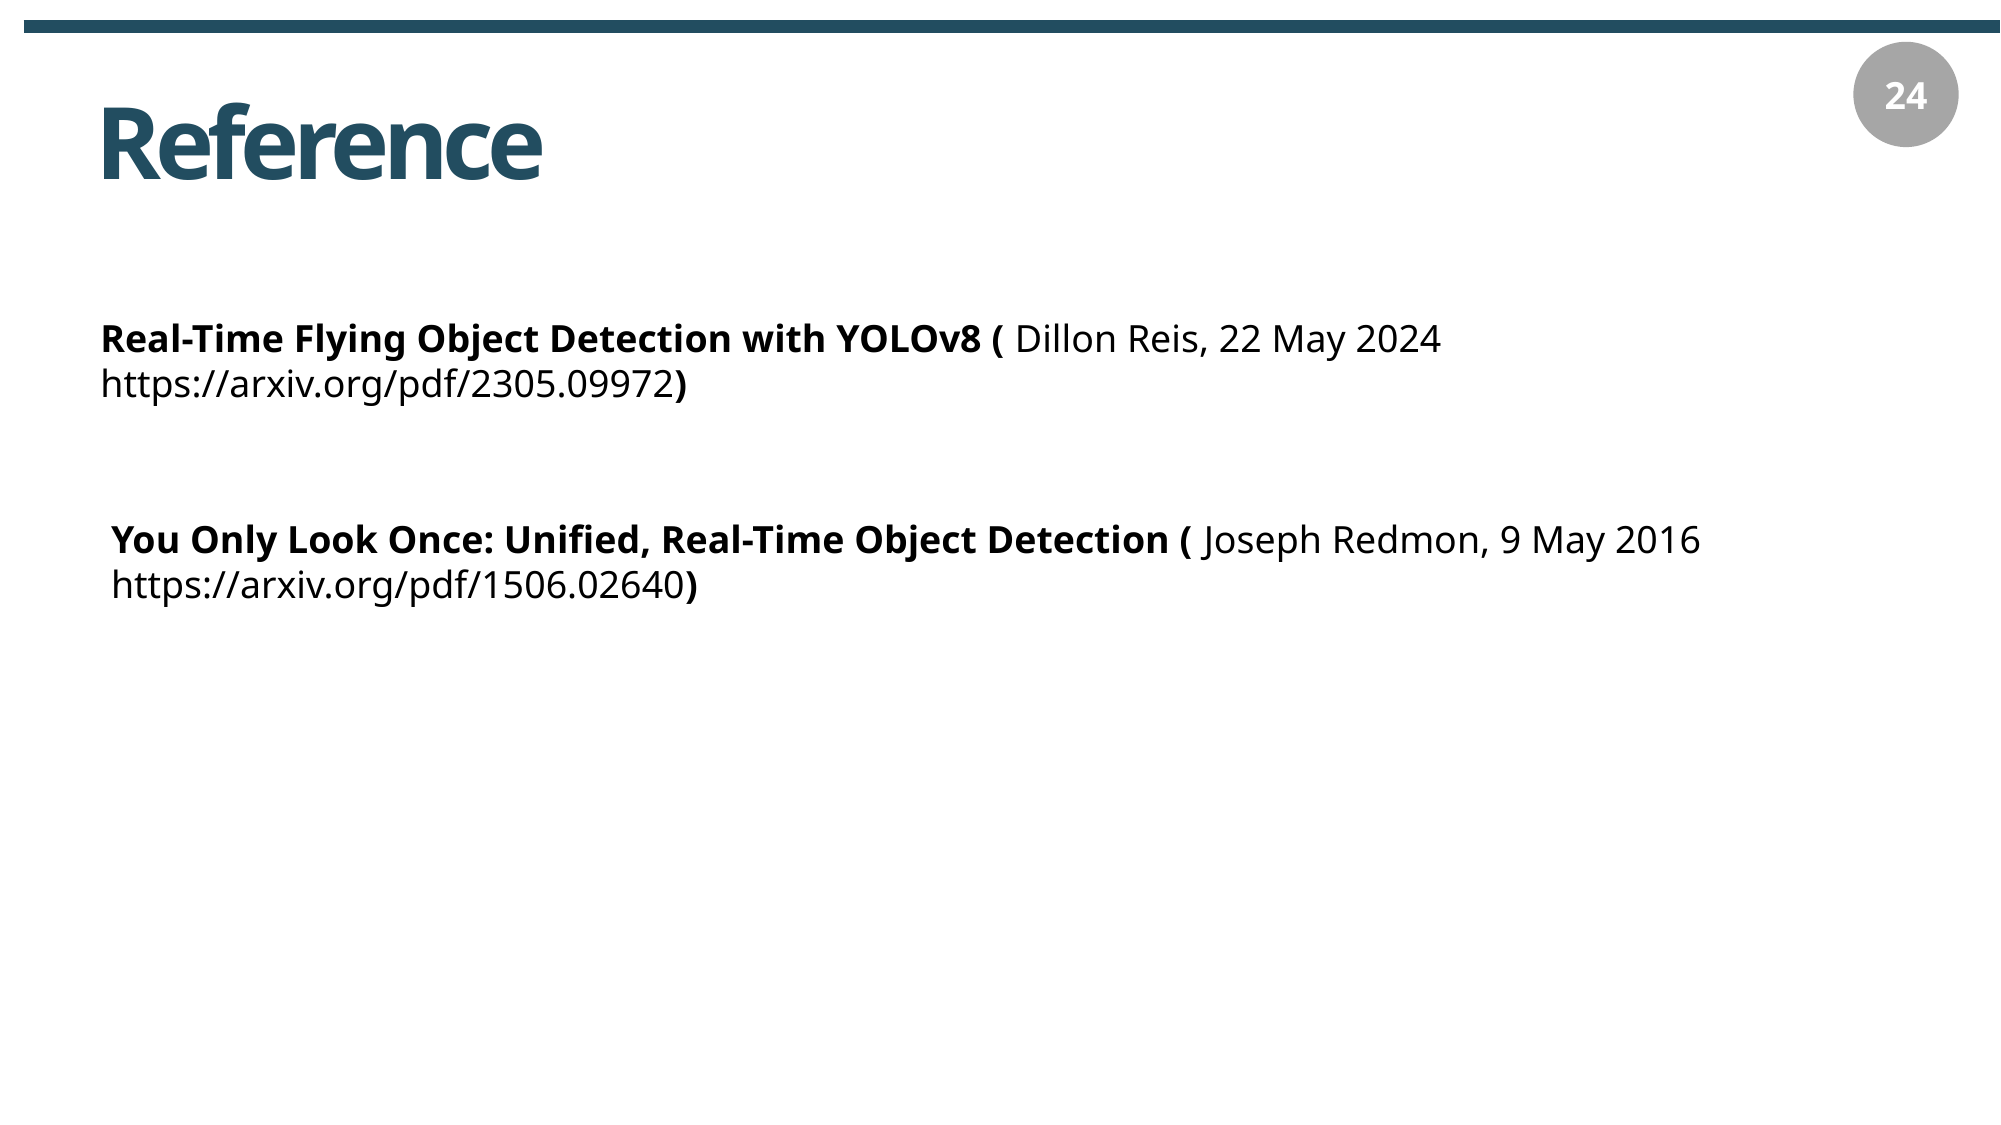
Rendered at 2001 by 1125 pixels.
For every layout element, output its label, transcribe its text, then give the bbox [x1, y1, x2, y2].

text_box You Only Look Once: Unified, Real-Time Object Detection ( Joseph Redmon, 9 May 2016 https://arxiv.org/pdf/1506.02640) [96, 508, 1833, 659]
text_box Real-Time Flying Object Detection with YOLOv8 ( Dillon Reis, 22 May 2024 https://arxiv.org/pdf/2305.09972) [85, 307, 1457, 458]
text_box Reference [80, 72, 562, 207]
text_box 24 [1852, 40, 1960, 149]
